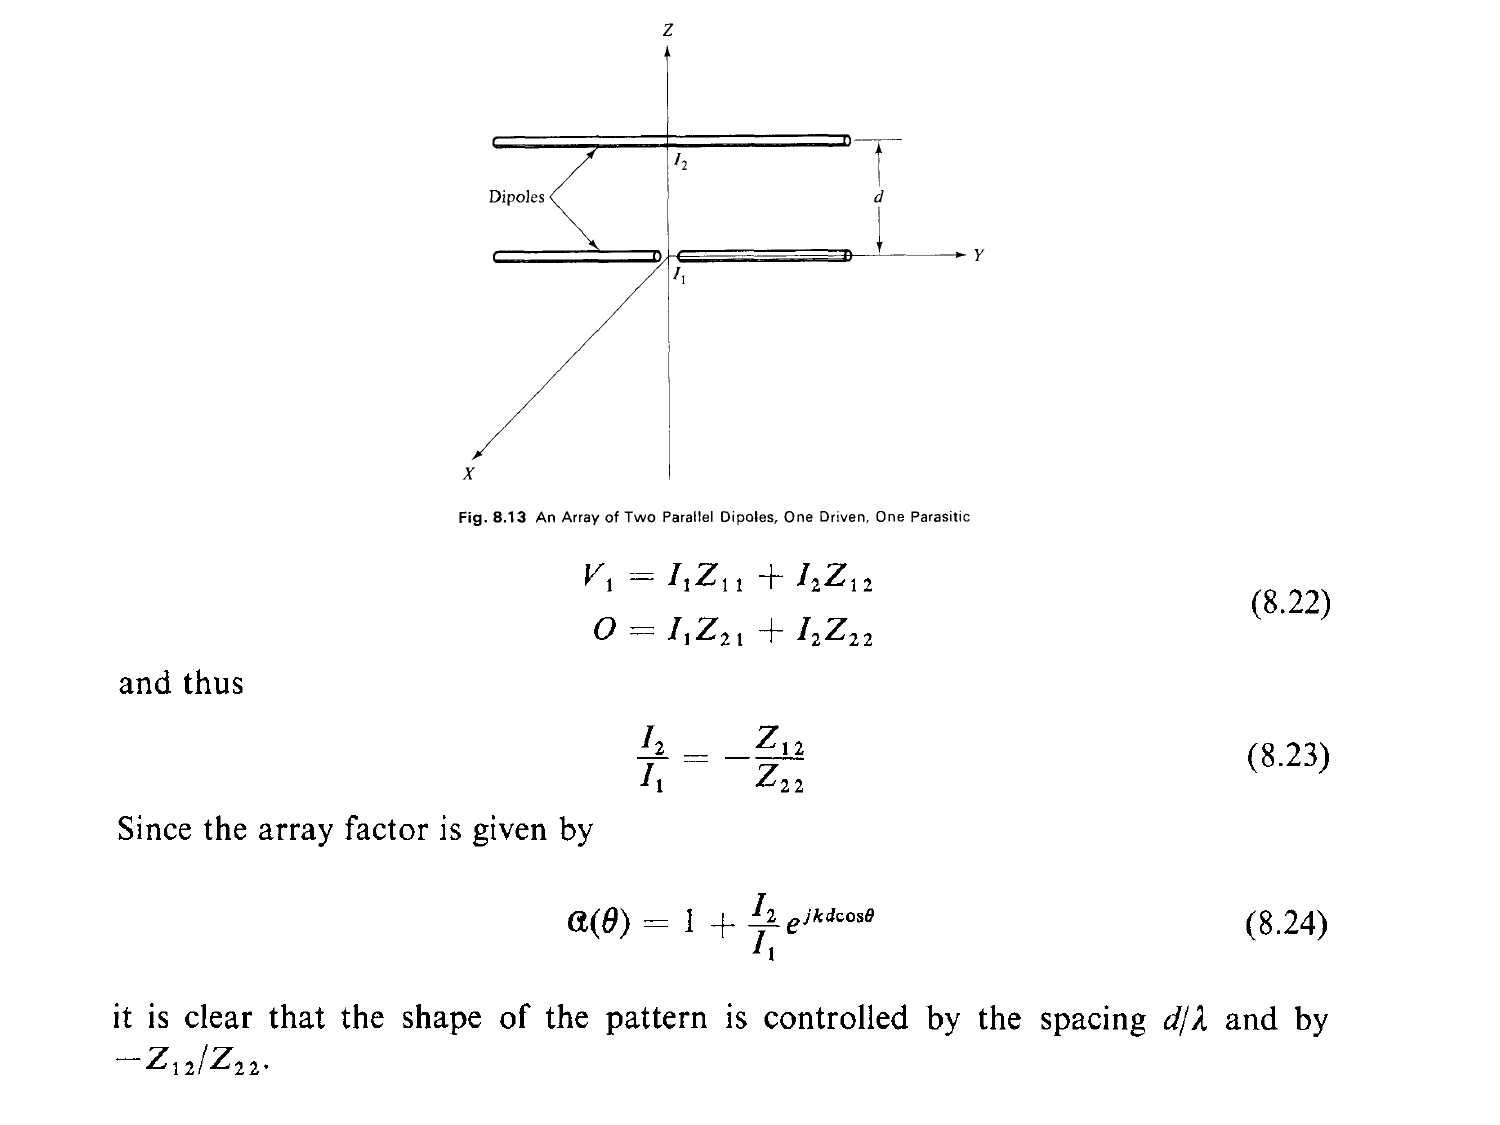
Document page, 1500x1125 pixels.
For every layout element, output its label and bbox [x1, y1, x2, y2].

picture [69, 0, 1384, 1083]
